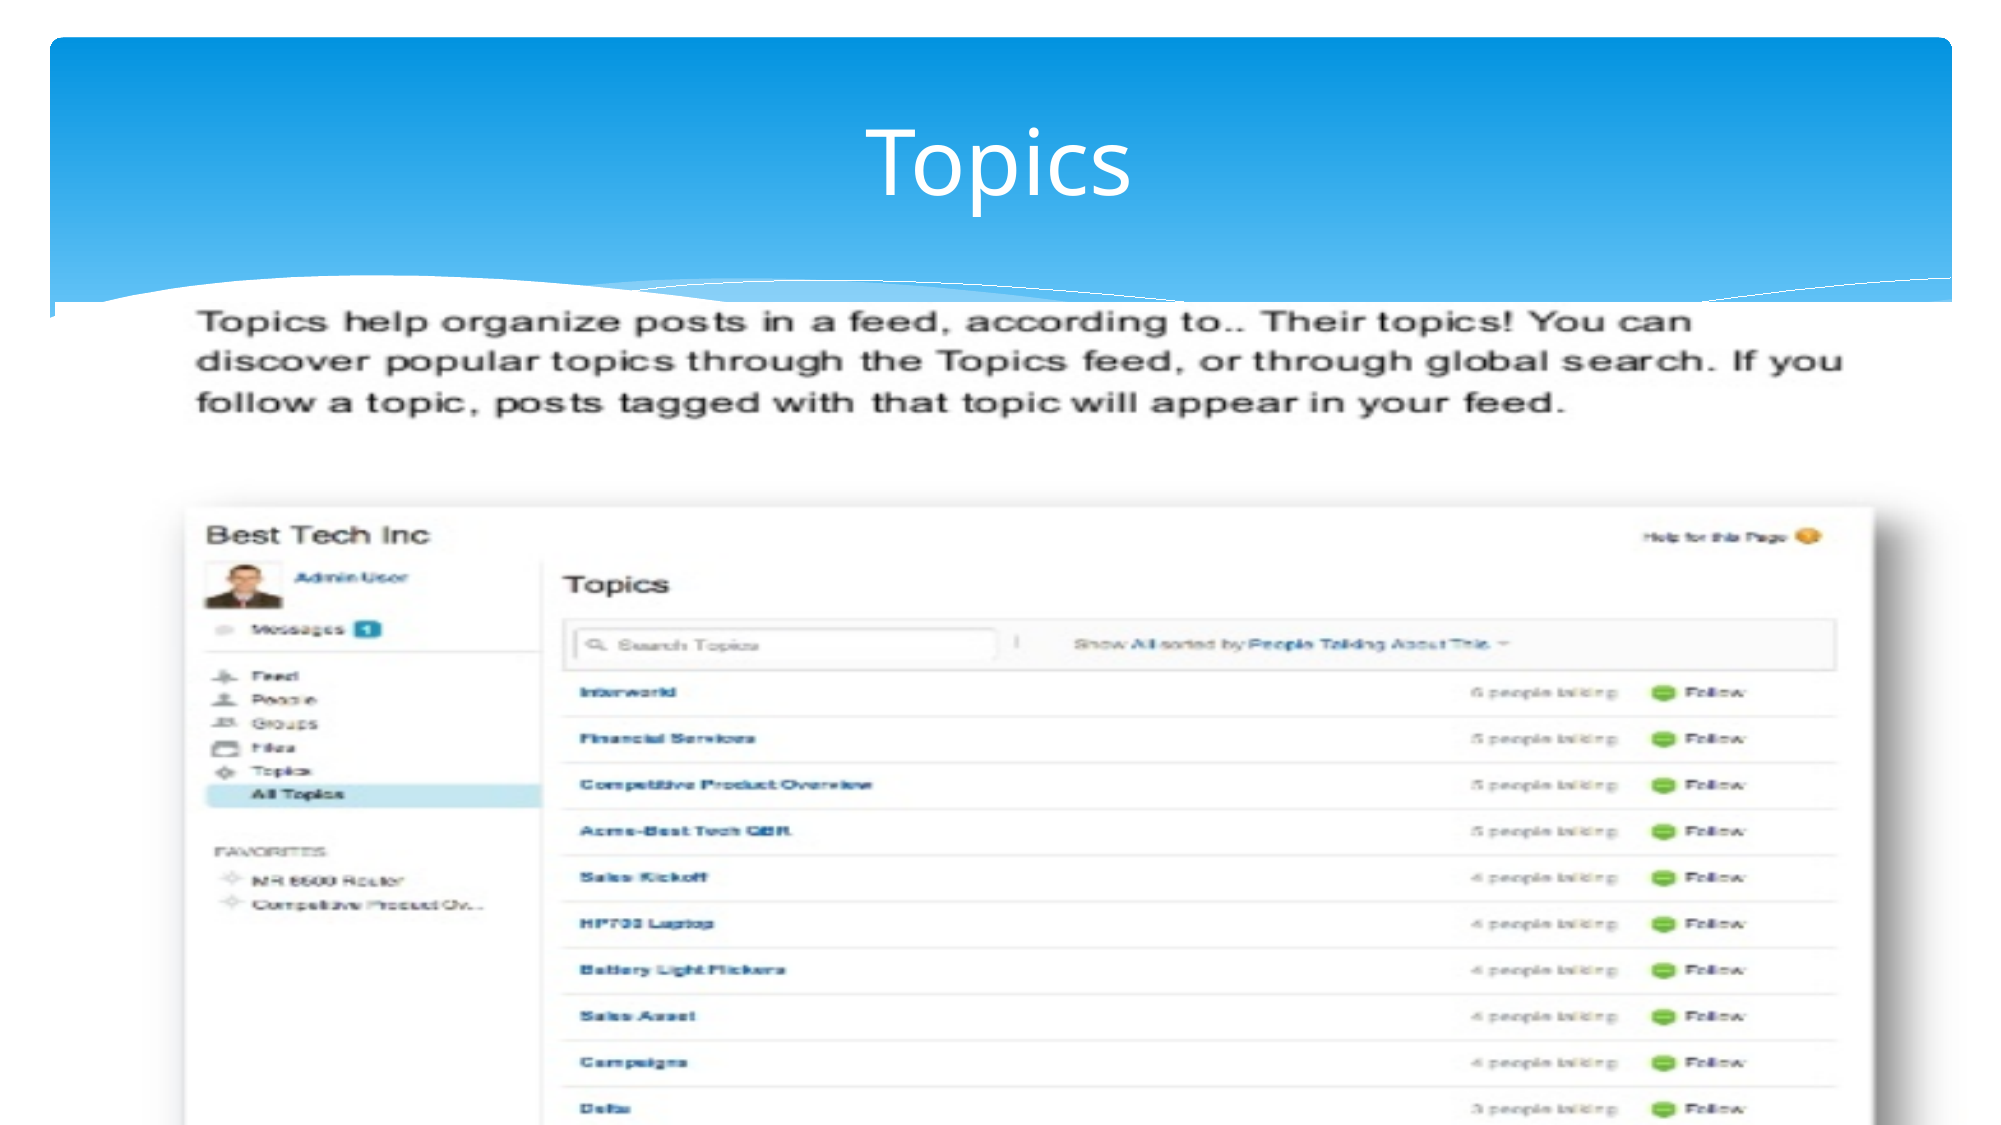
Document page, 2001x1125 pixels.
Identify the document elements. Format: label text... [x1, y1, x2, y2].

picture [54, 302, 1969, 1125]
title Topics [99, 55, 1900, 261]
